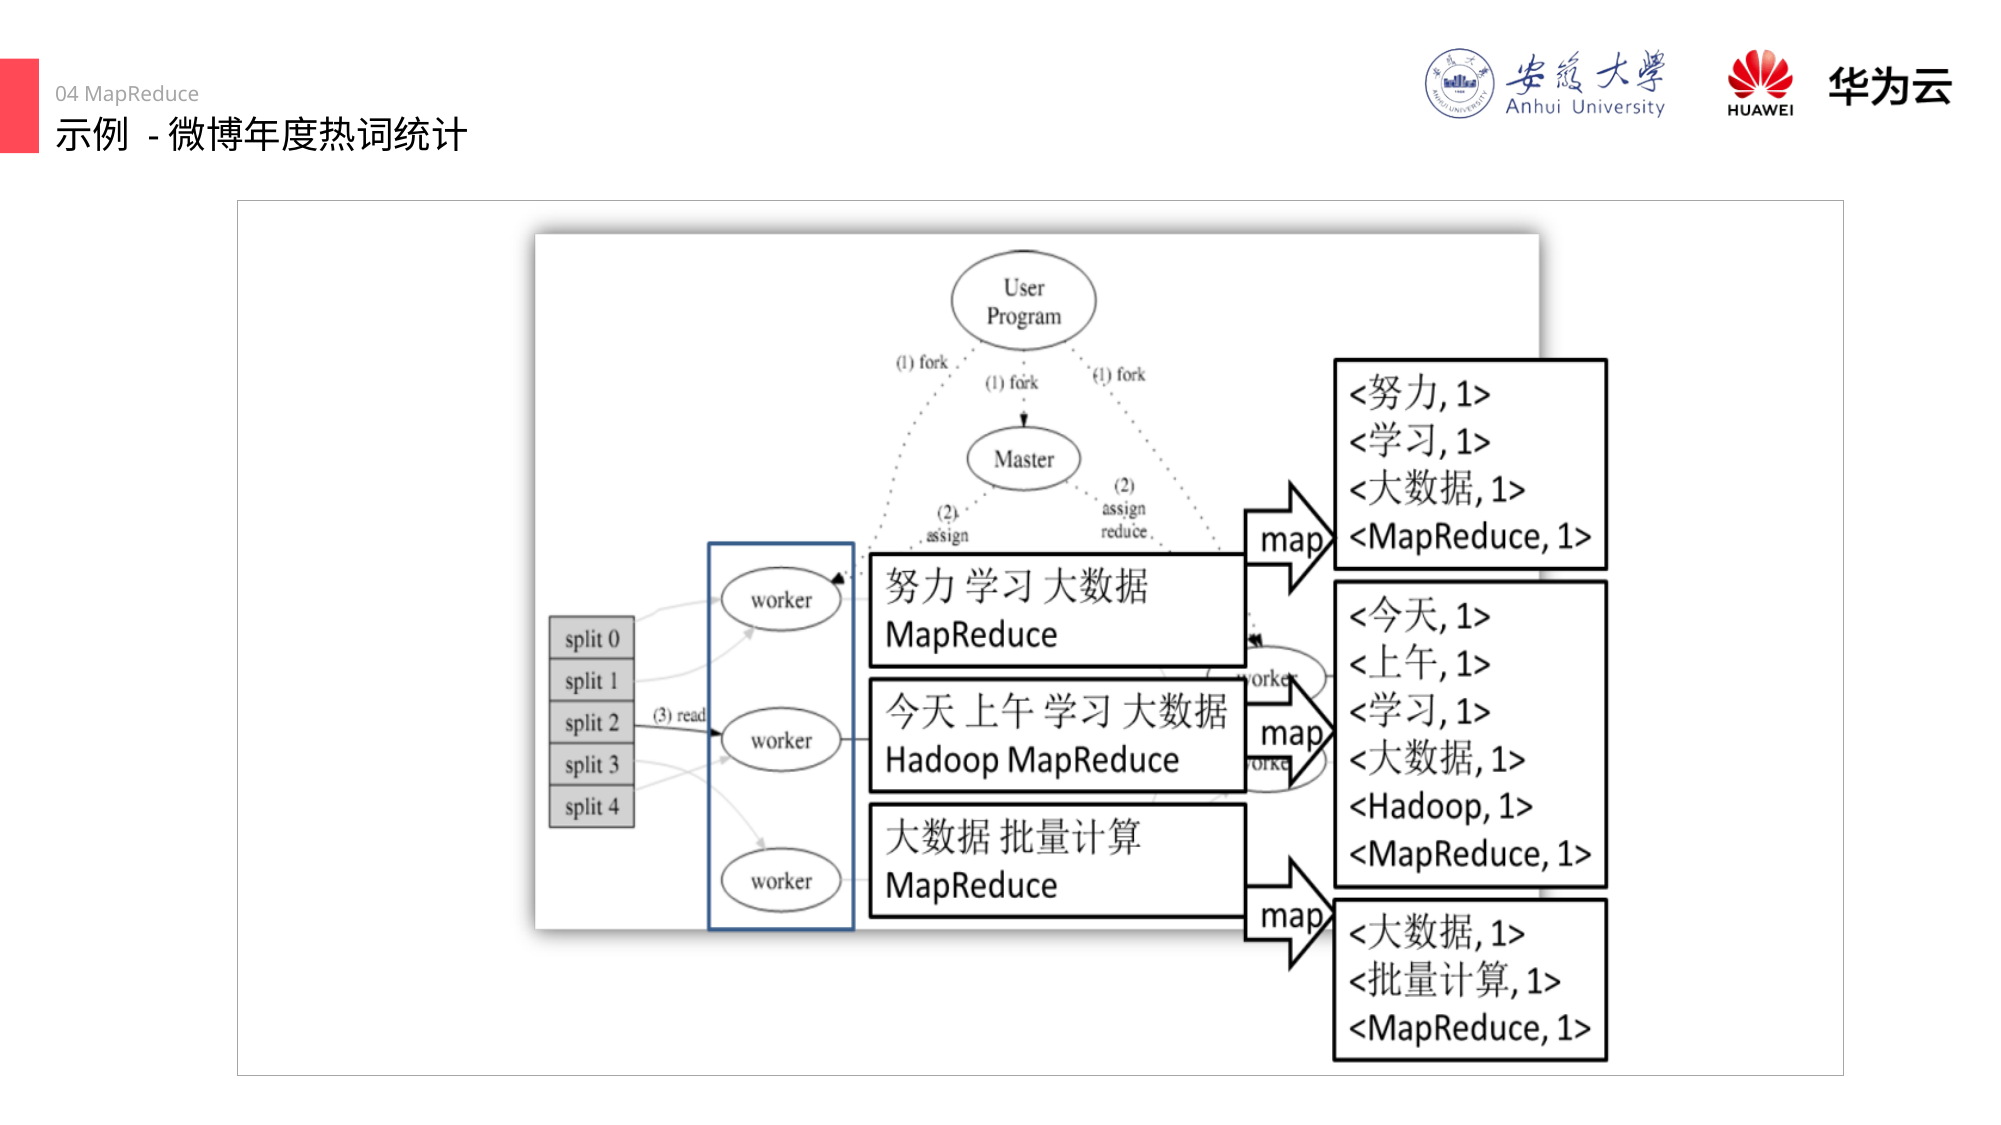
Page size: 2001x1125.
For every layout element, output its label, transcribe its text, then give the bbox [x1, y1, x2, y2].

picture [237, 200, 1844, 1076]
picture [1726, 48, 1955, 119]
text_box 04 MapReduce 示例 -微博年度热词统计 [39, 58, 1931, 154]
picture [1424, 48, 1666, 119]
text_box [0, 58, 39, 154]
